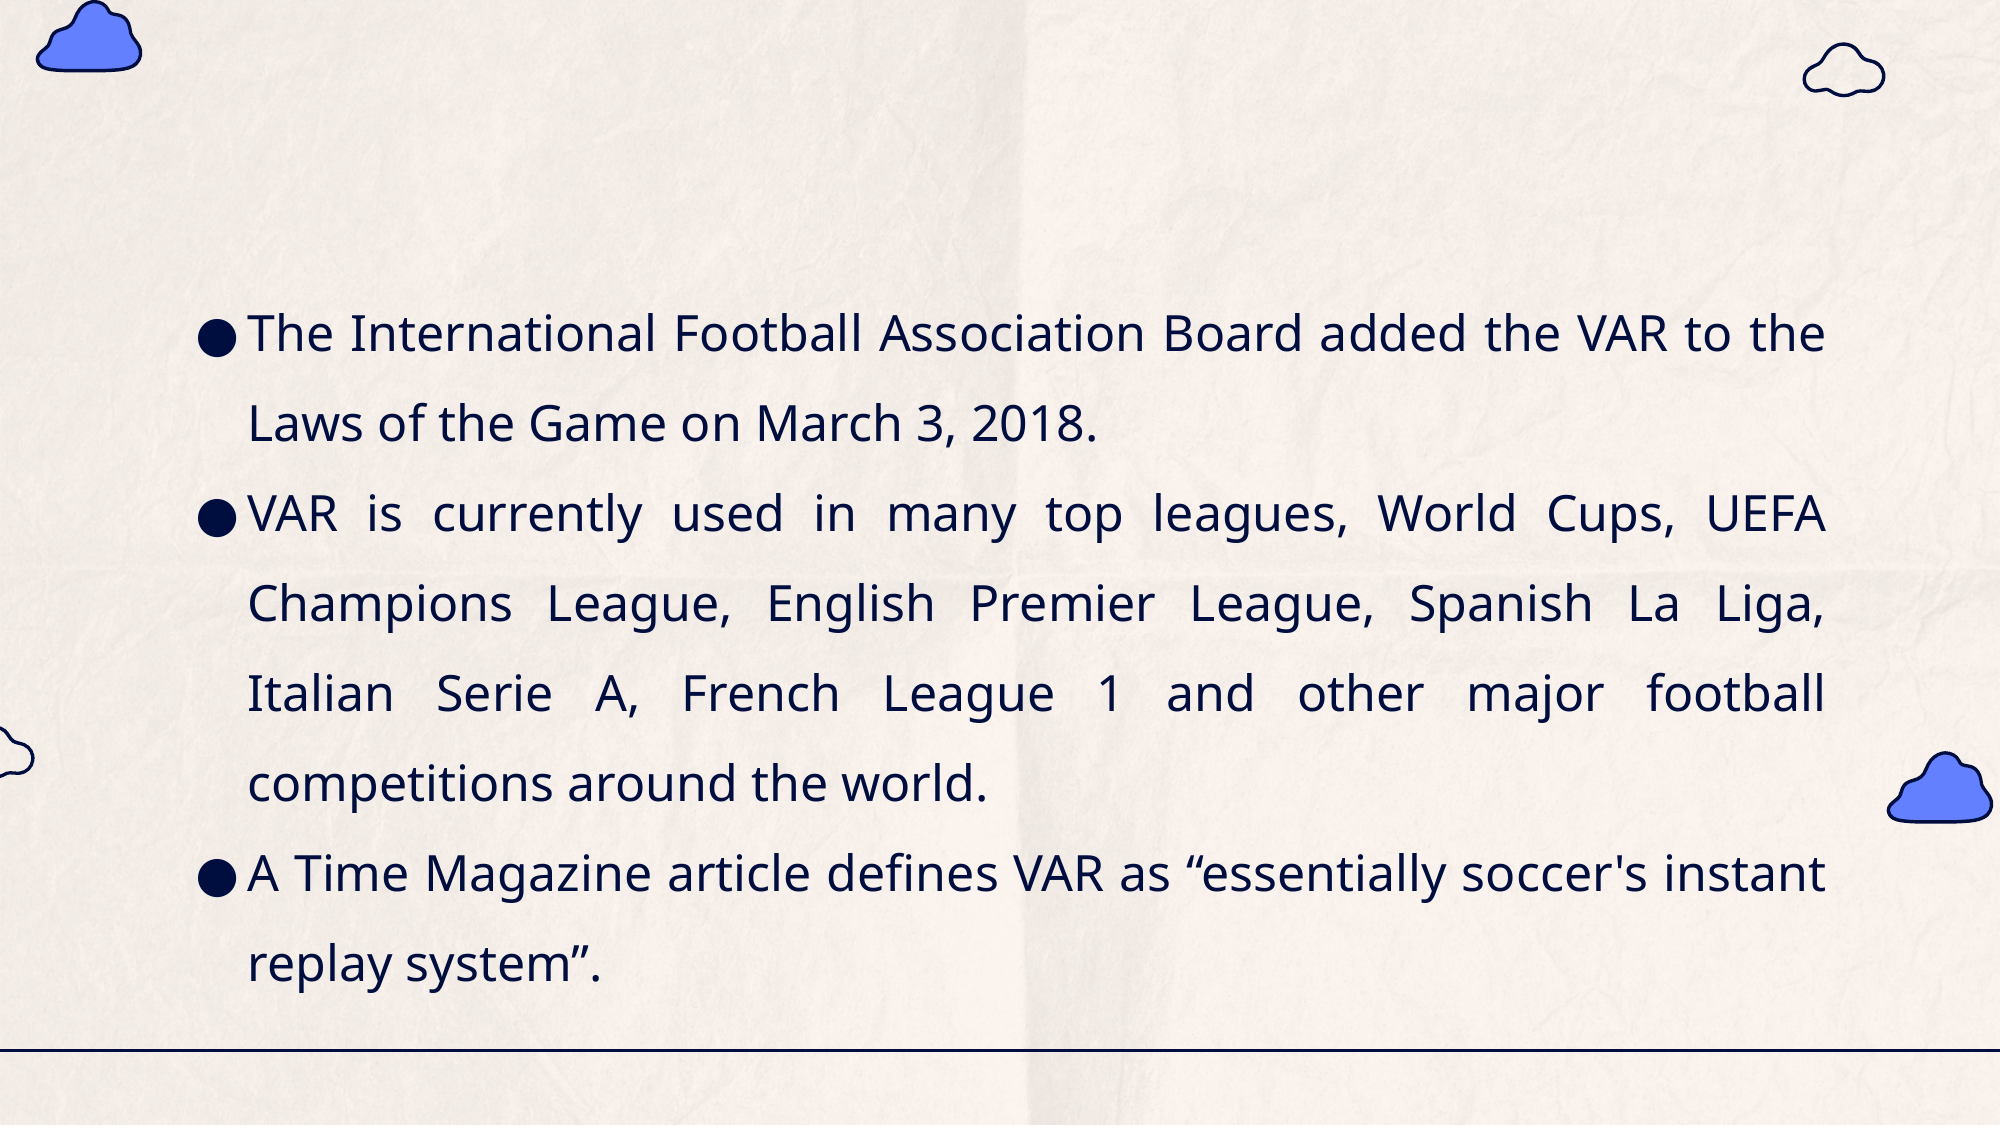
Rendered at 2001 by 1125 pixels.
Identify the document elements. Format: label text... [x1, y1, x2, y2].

subtitle The International Football Association Board added the VAR to the Laws of the Game on March 3, 2018. VAR is currently used in many top leagues, World Cups, UEFA Champions League, English Premier League, Spanish La Liga, Italian Serie A, French League 1 and other major football competitions around the world. A Time Magazine article defines VAR as “essentially soccer's instant replay system”. [157, 236, 1843, 1028]
